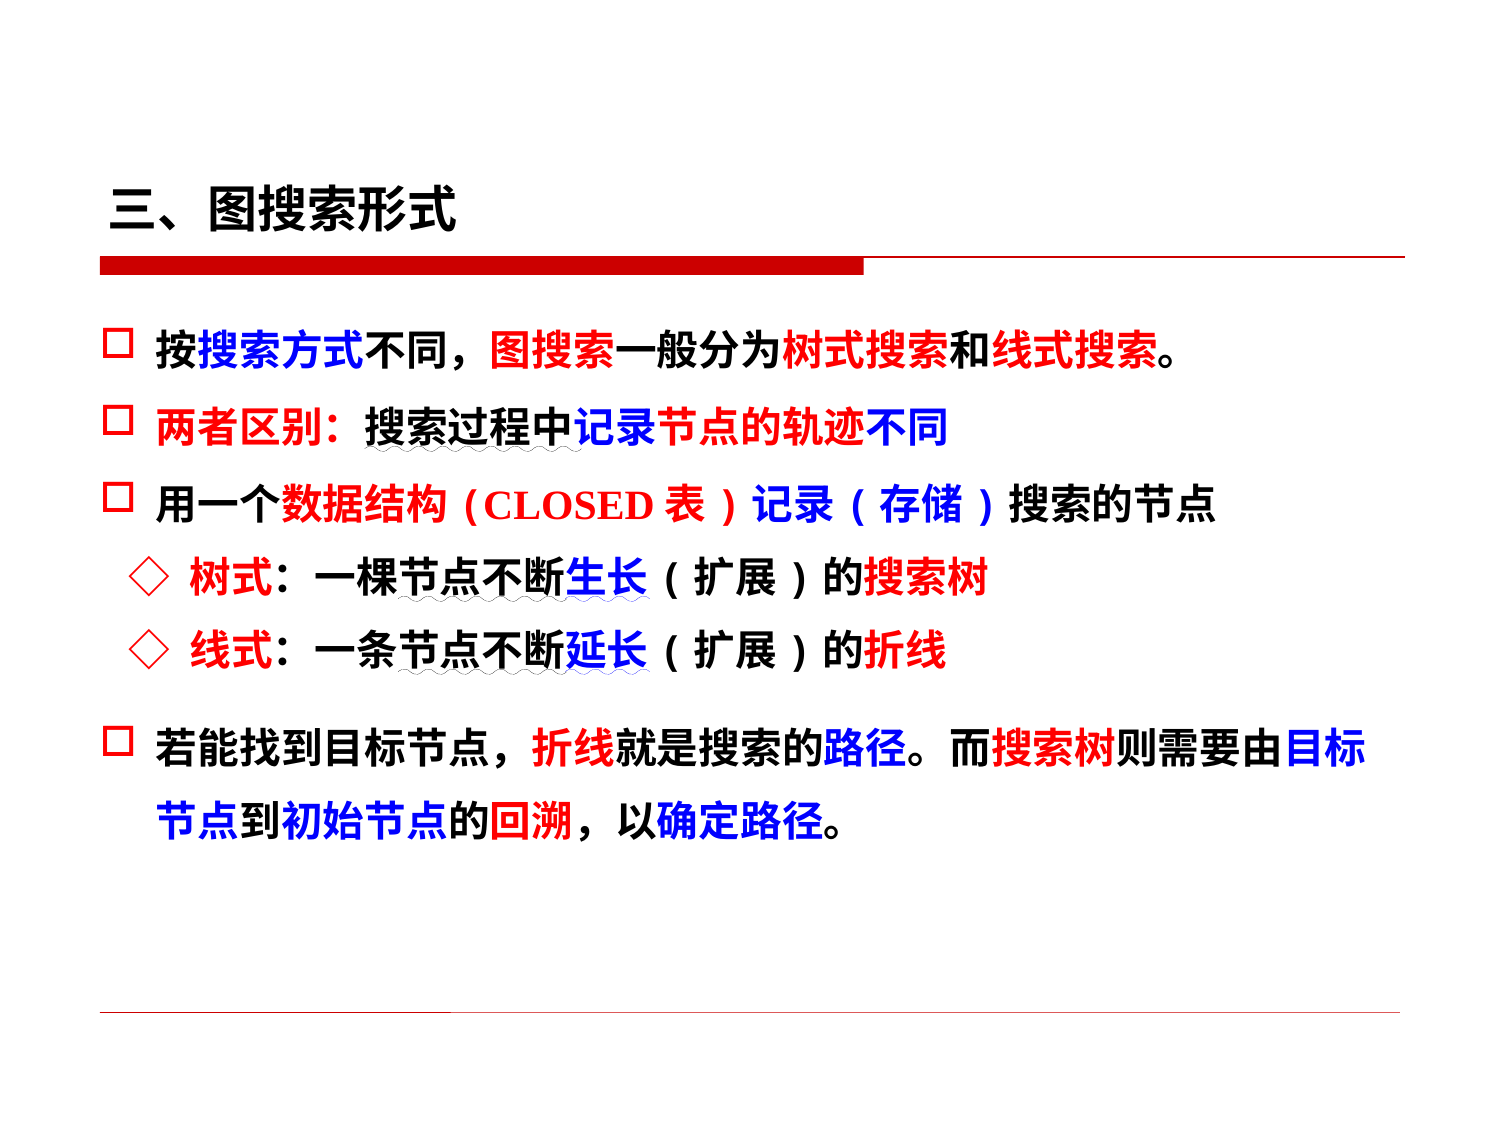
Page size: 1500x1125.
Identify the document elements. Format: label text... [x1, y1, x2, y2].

text_box 三、图搜索形式 [108, 177, 475, 238]
text_box 按搜索方式不同，图搜索一般分为树式搜索和线式搜索。 两者区别：搜索过程中记录节点的轨迹不同 用一个数据结构(CLOSED表)记录(存储)搜索的节点 ◇ 树式：一棵节点不断生长(扩展)的搜索树 ◇ 线式：一条节点不断延长(扩展)的折线 若能找到目标节点，折线就是搜索的路径。而搜索树则需要由目标节点到初始节点的回溯，以确定路径。 [99, 296, 1385, 845]
